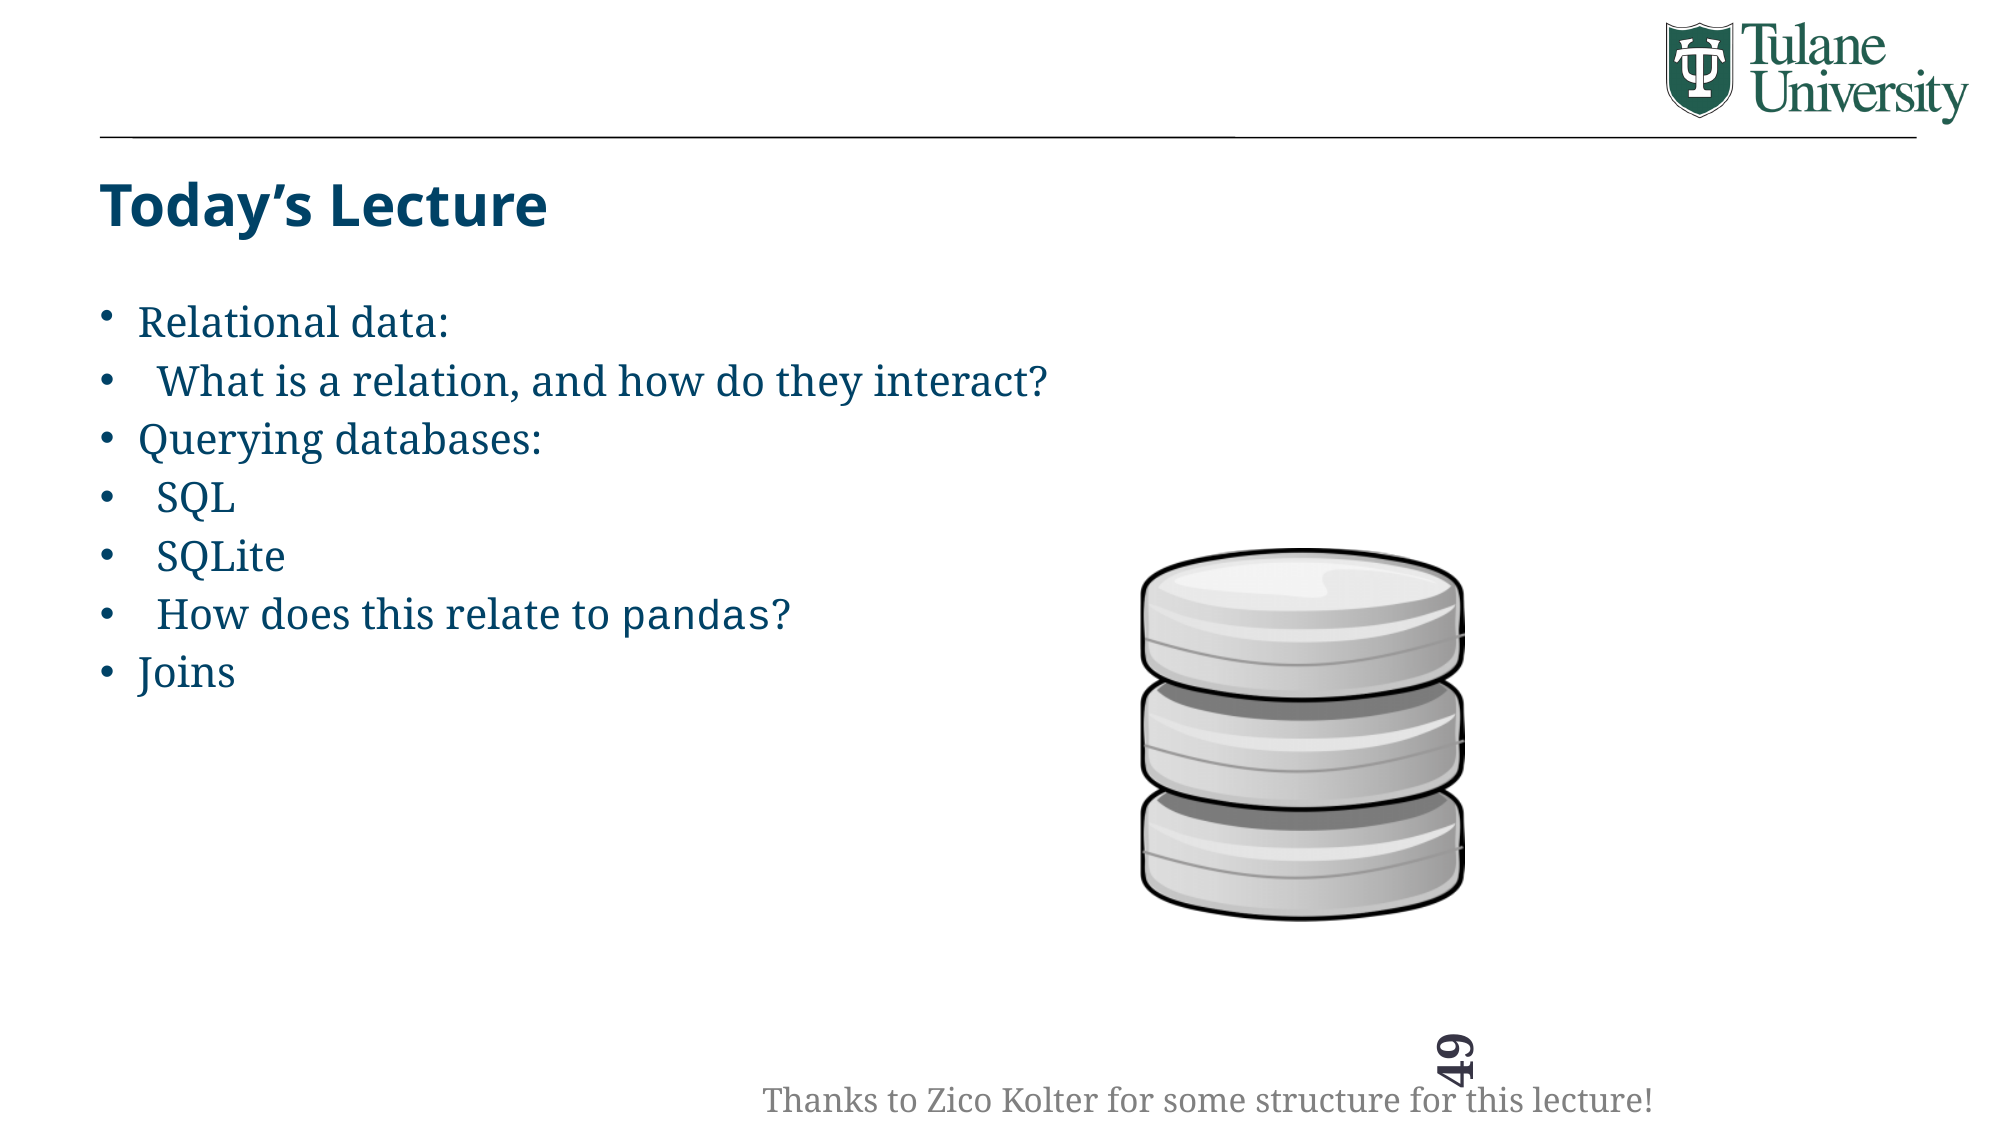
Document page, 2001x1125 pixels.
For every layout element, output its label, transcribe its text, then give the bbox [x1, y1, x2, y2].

picture [1140, 548, 1465, 922]
list Relational data: What is a relation, and how do they interact? Querying databases: SQL SQLite How does this relate to pandas? Joins [99, 295, 1897, 1006]
title Today’s Lecture [99, 167, 1901, 238]
picture [1666, 22, 1969, 136]
text_box Thanks to Zico Kolter for some structure for this lecture! [682, 1071, 1671, 1125]
slide_number 49 [1427, 887, 1488, 1071]
